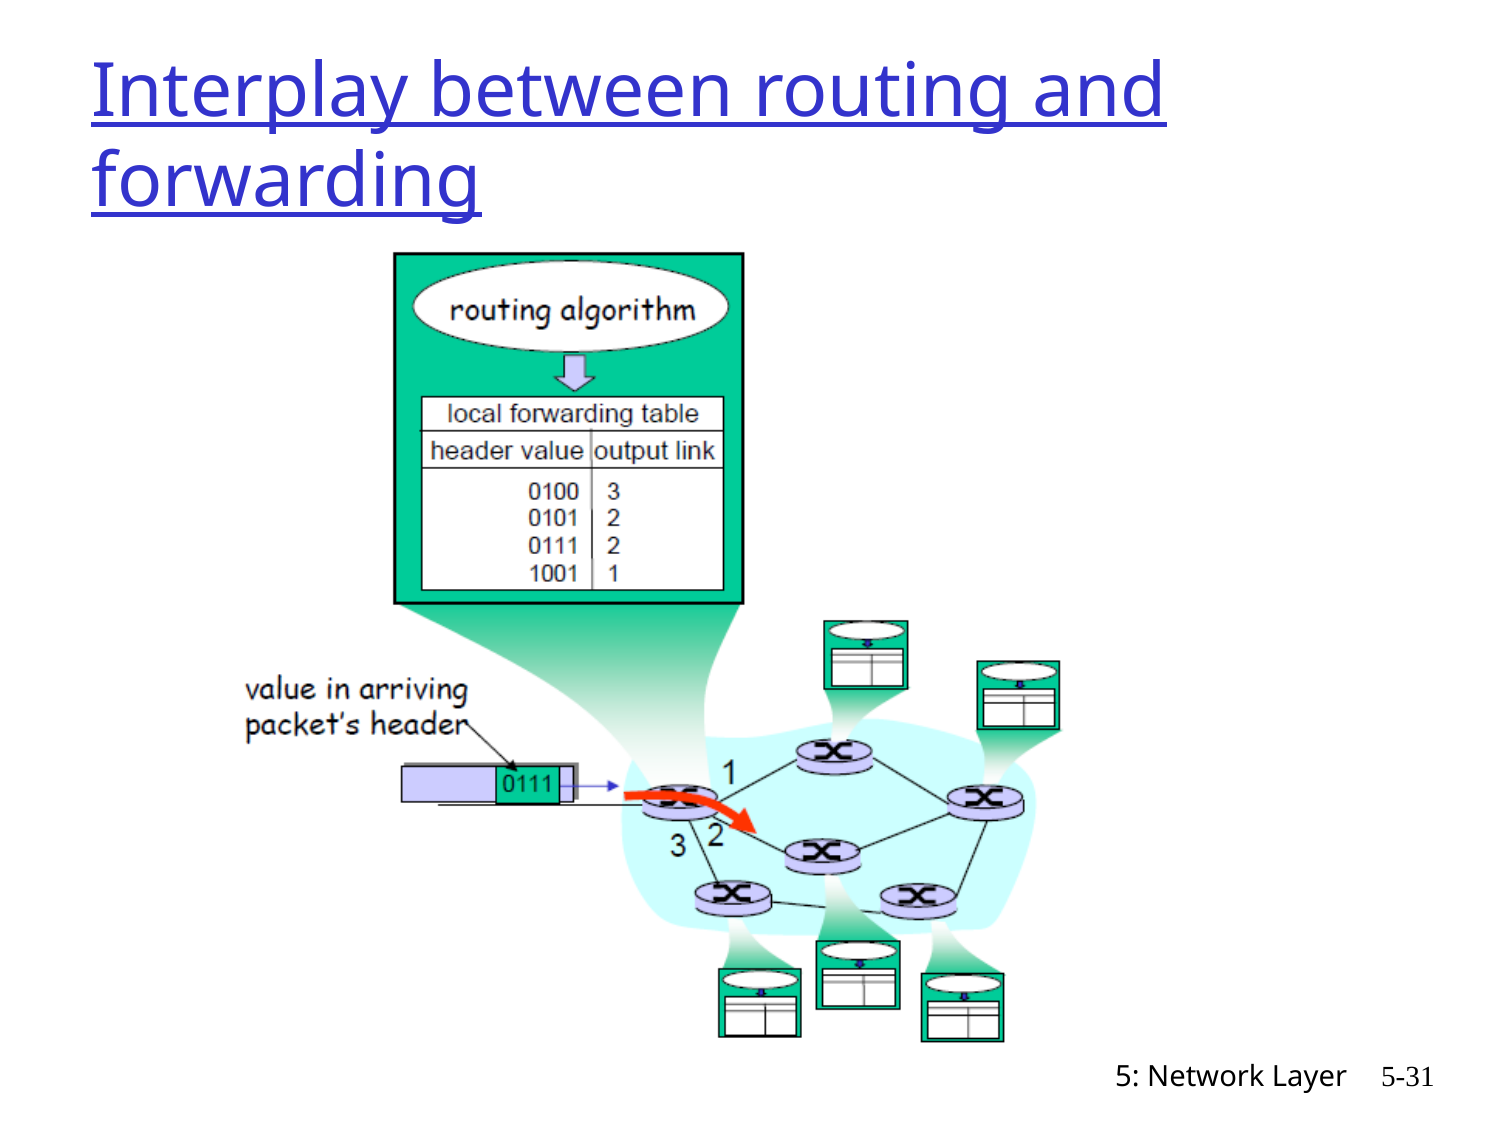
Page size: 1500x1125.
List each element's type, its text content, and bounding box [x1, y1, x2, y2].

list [118, 236, 1082, 1055]
slide_number 5-31 [1338, 1049, 1451, 1125]
footer 5: Network Layer [887, 1049, 1338, 1125]
title Interplay between routing and forwarding [76, 37, 1352, 225]
